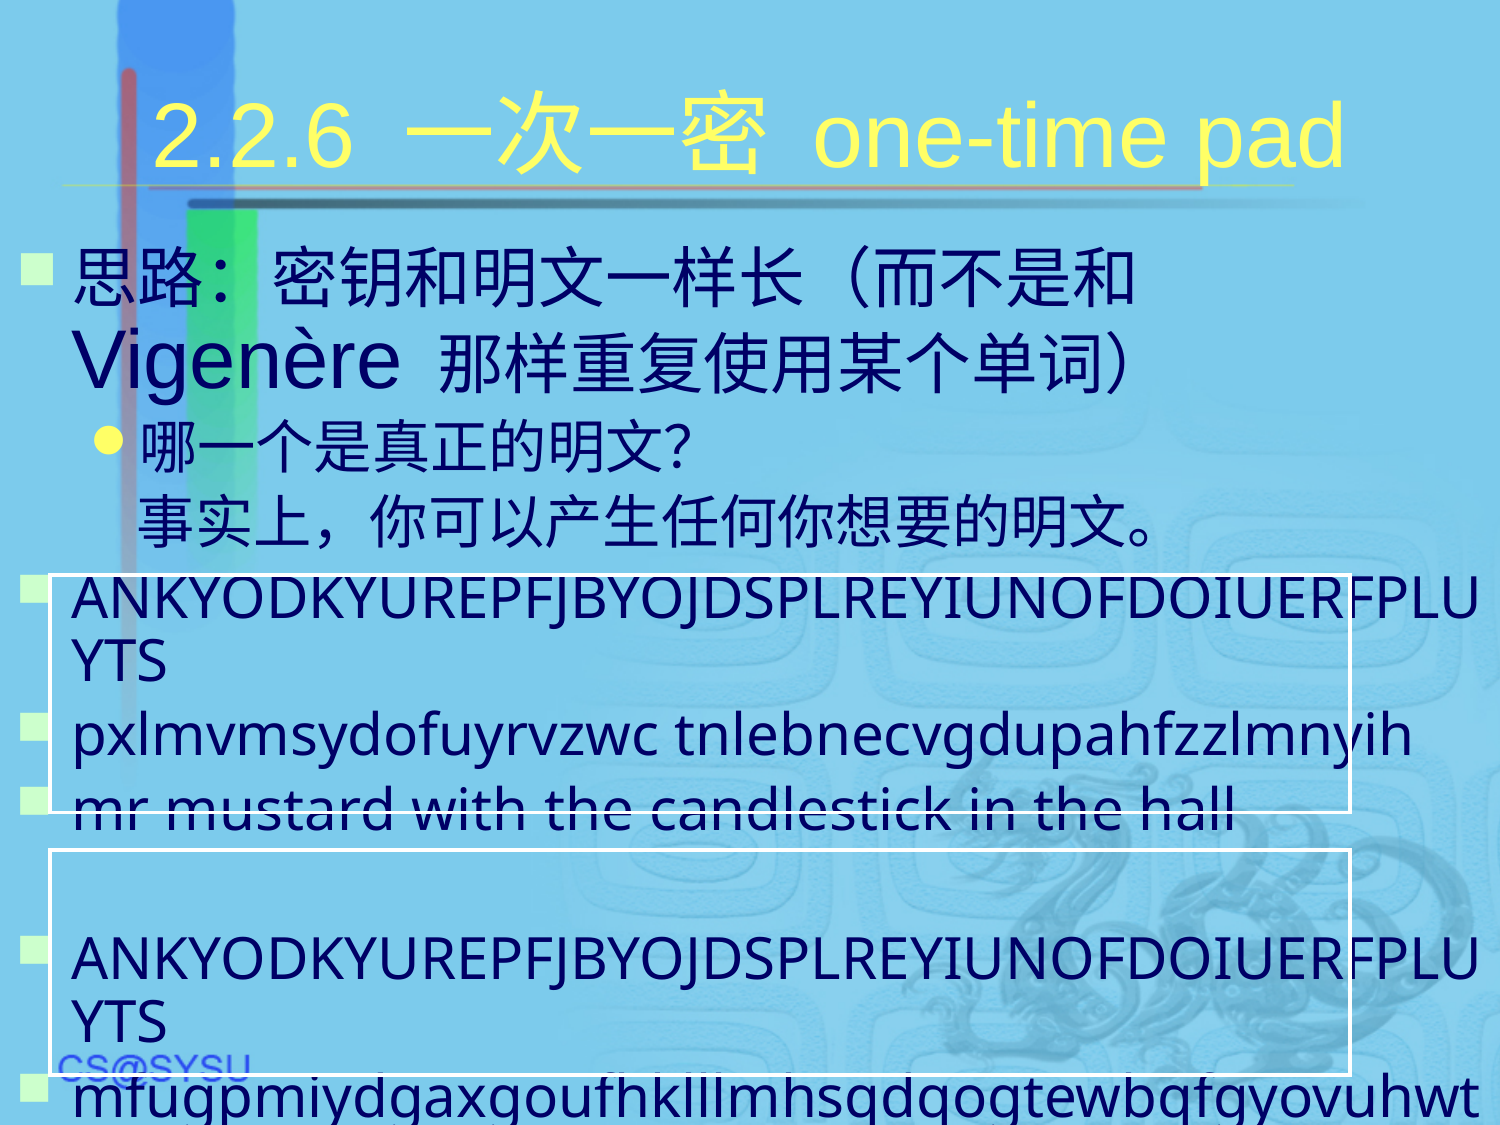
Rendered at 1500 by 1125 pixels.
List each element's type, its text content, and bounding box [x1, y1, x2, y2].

list 思路：密钥和明文一样长（而不是和Vigenère 那样重复使用某个单词） 哪一个是真正的明文？ 事实上，你可以产生任何你想要的明文。 ANKYODKYUREPFJBYOJDSPLREYIUNOFDOIUERFPLUYTS pxlmvmsydofuyrvzwc tnlebnecvgdupahfzzlmnyih mr mustard with the candlestick in the hall ANKYODKYUREPFJBYOJDSPLREYIUNOFDOIUERFPLUYTS mfugpmiydgaxgoufhklllmhsqdqogtewbqfgyovuhwt miss scarlet with the knife in the library [0, 237, 1500, 1125]
title 2.2.6 一次一密 one-time pad [49, 37, 1451, 226]
picture [0, 0, 1500, 237]
text_box [50, 849, 1350, 1075]
text_box [50, 574, 1350, 813]
